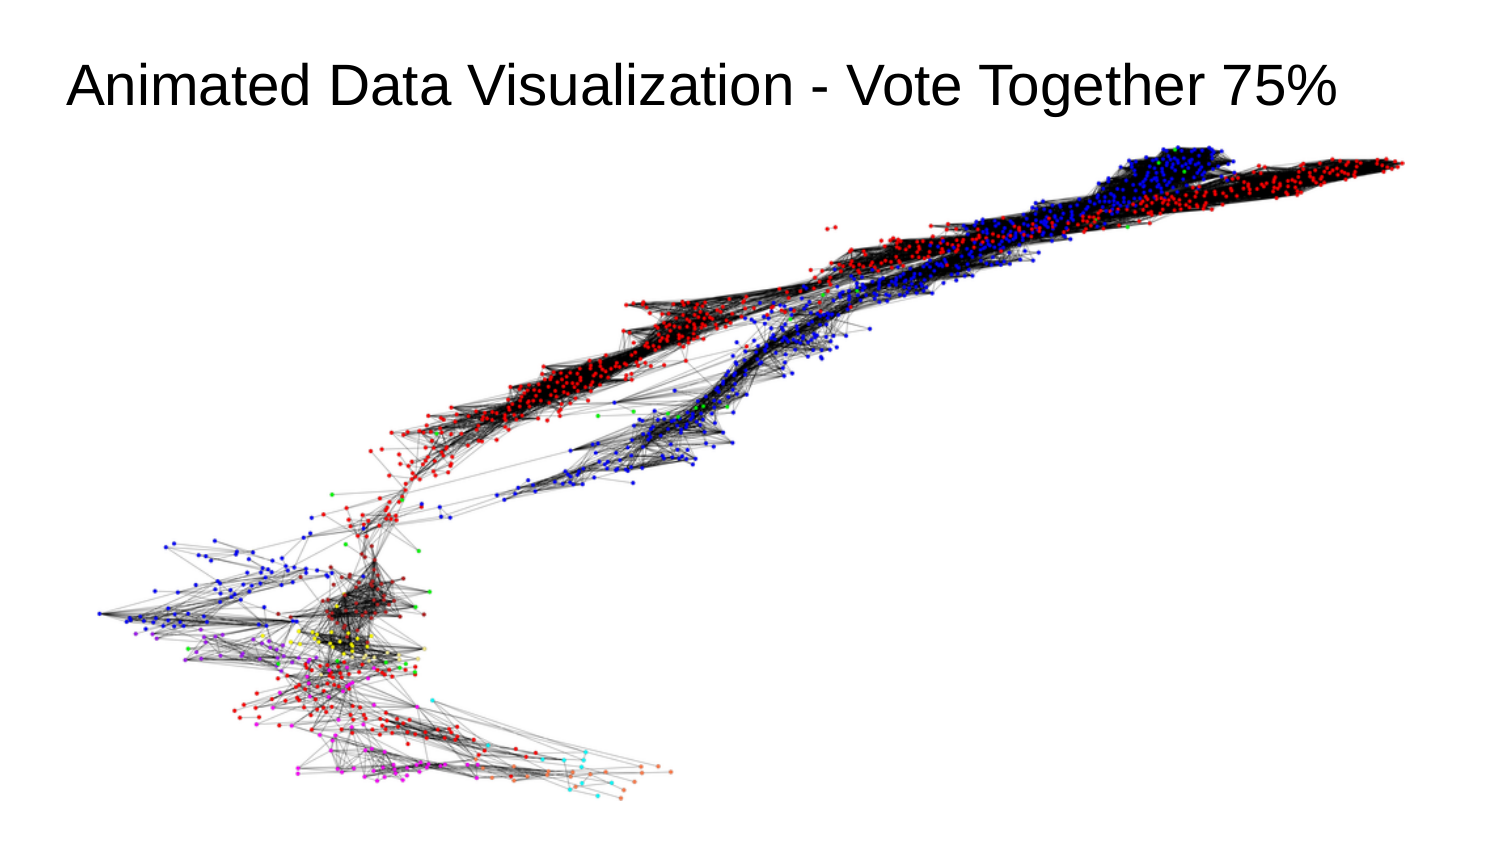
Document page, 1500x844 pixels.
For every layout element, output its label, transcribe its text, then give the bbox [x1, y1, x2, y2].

title Animated Data Visualization - Vote Together 75% [51, 31, 1449, 126]
picture [95, 145, 1405, 801]
